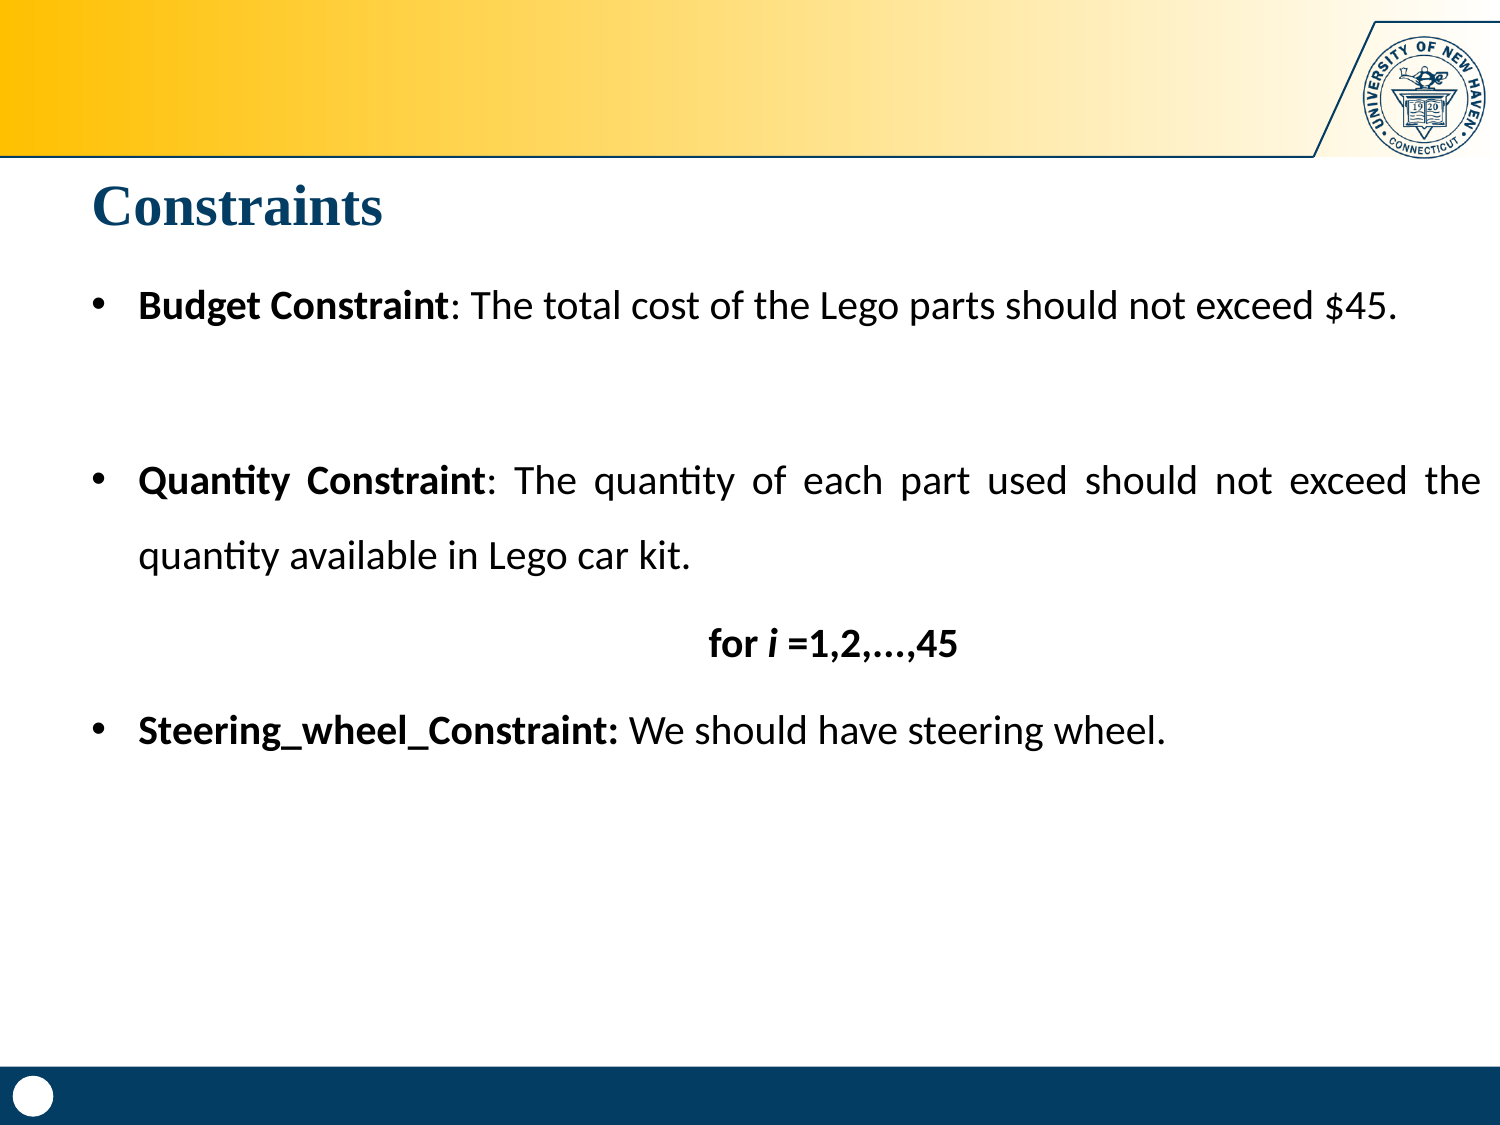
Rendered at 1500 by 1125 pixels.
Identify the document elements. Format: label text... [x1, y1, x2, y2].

text_box Constraints [76, 159, 543, 245]
picture [1362, 35, 1486, 159]
